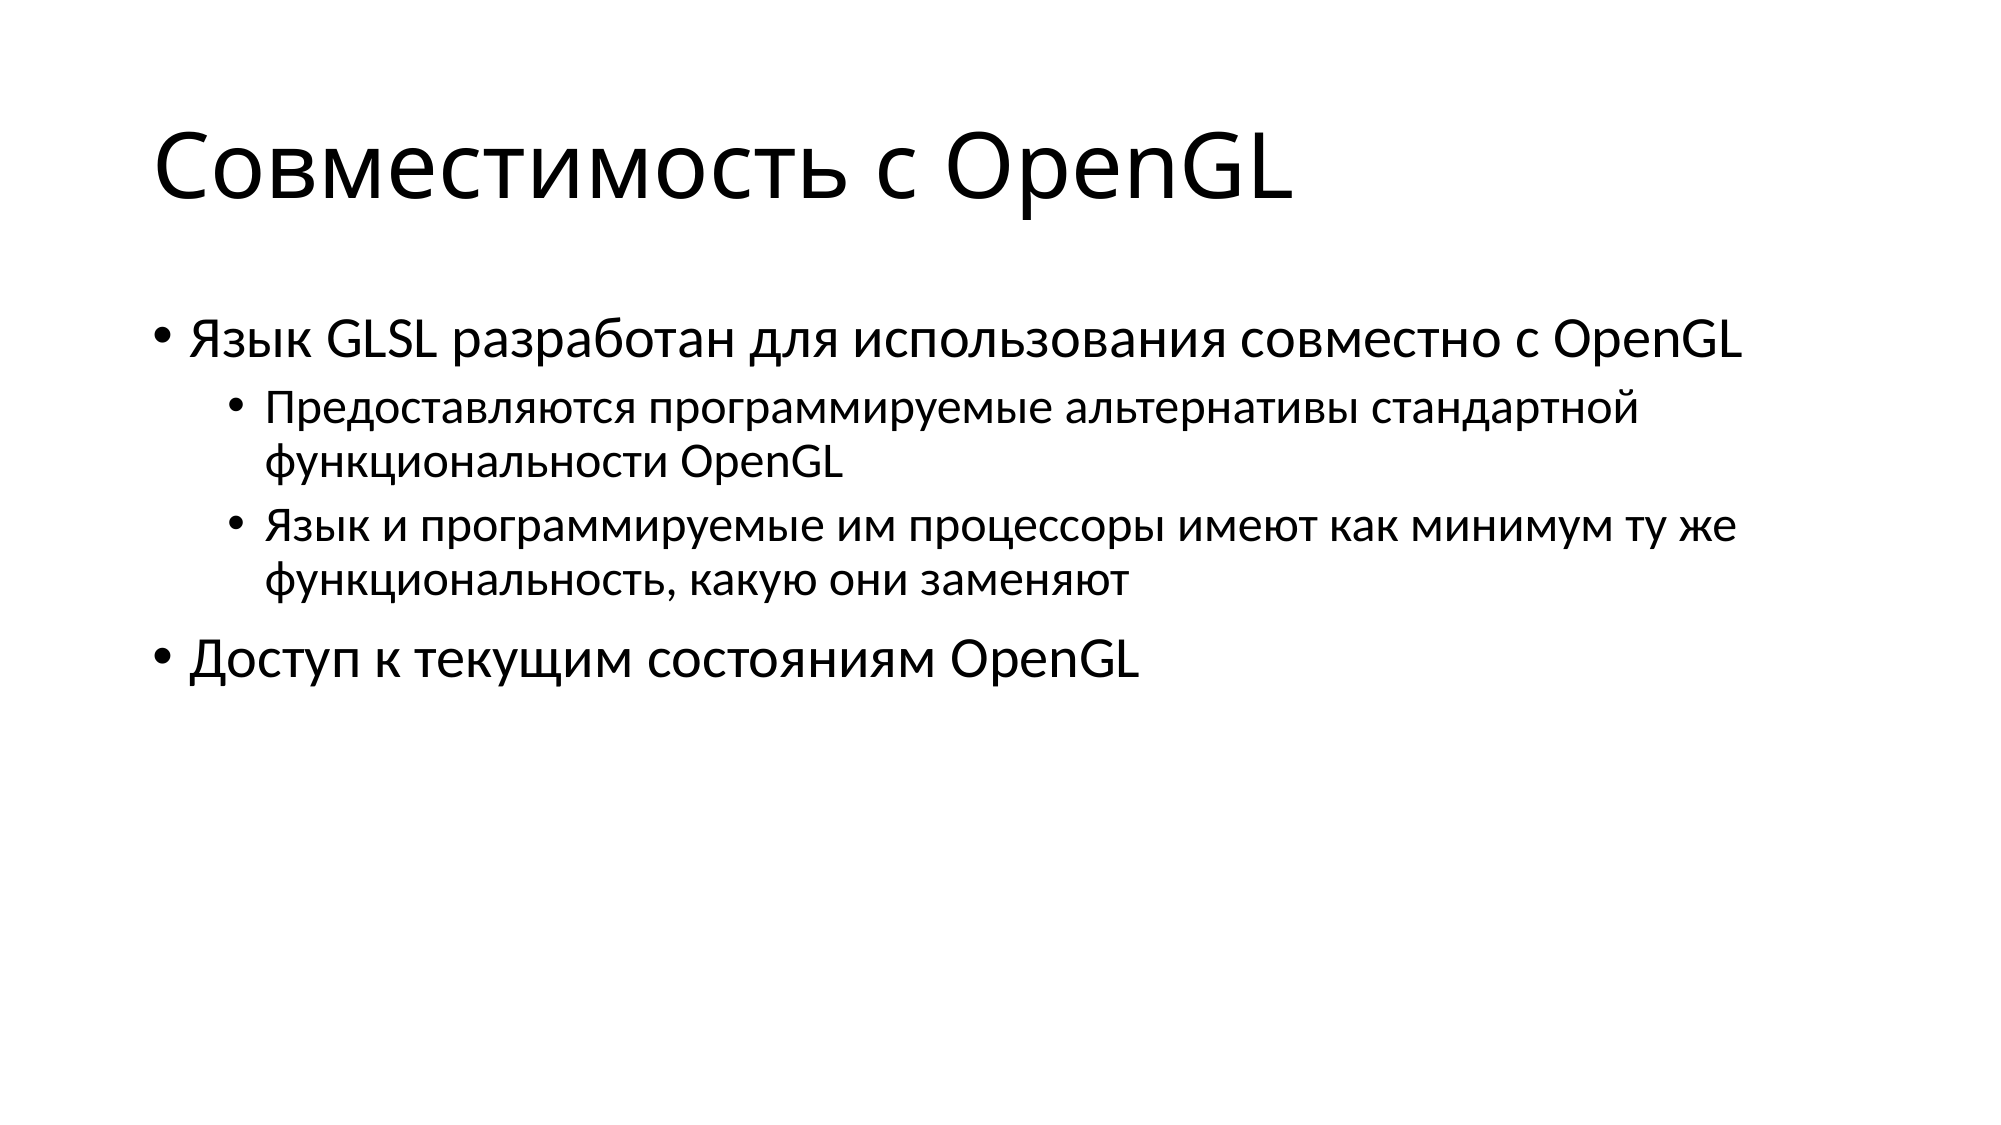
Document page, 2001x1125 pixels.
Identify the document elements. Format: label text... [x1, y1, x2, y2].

list Язык GLSL разработан для использования совместно с OpenGL Предоставляются программируемые альтернативы стандартной функциональности OpenGL Язык и программируемые им процессоры имеют как минимум ту же функциональность, какую они заменяют Доступ к текущим состояниям OpenGL [137, 299, 1863, 1014]
title Совместимость с OpenGL [137, 59, 1863, 278]
